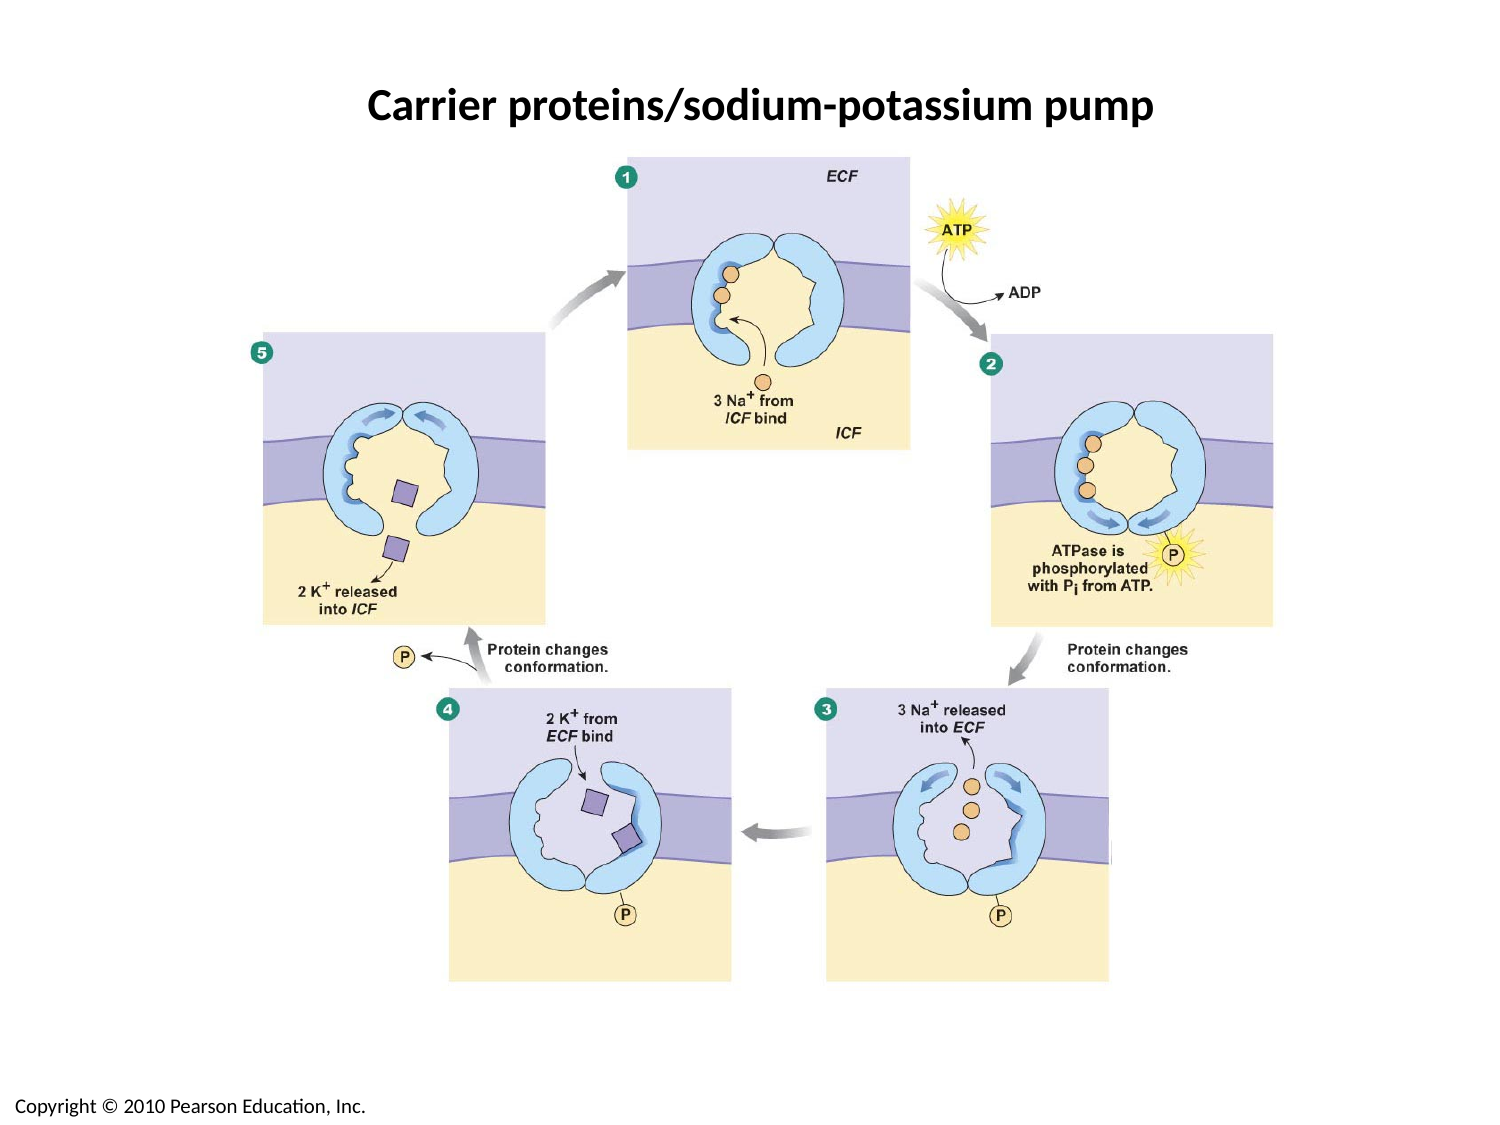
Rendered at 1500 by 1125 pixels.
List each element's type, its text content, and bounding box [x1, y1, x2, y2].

text_box Carrier proteins/sodium-potassium pump [22, 79, 1500, 125]
picture [226, 149, 1296, 991]
